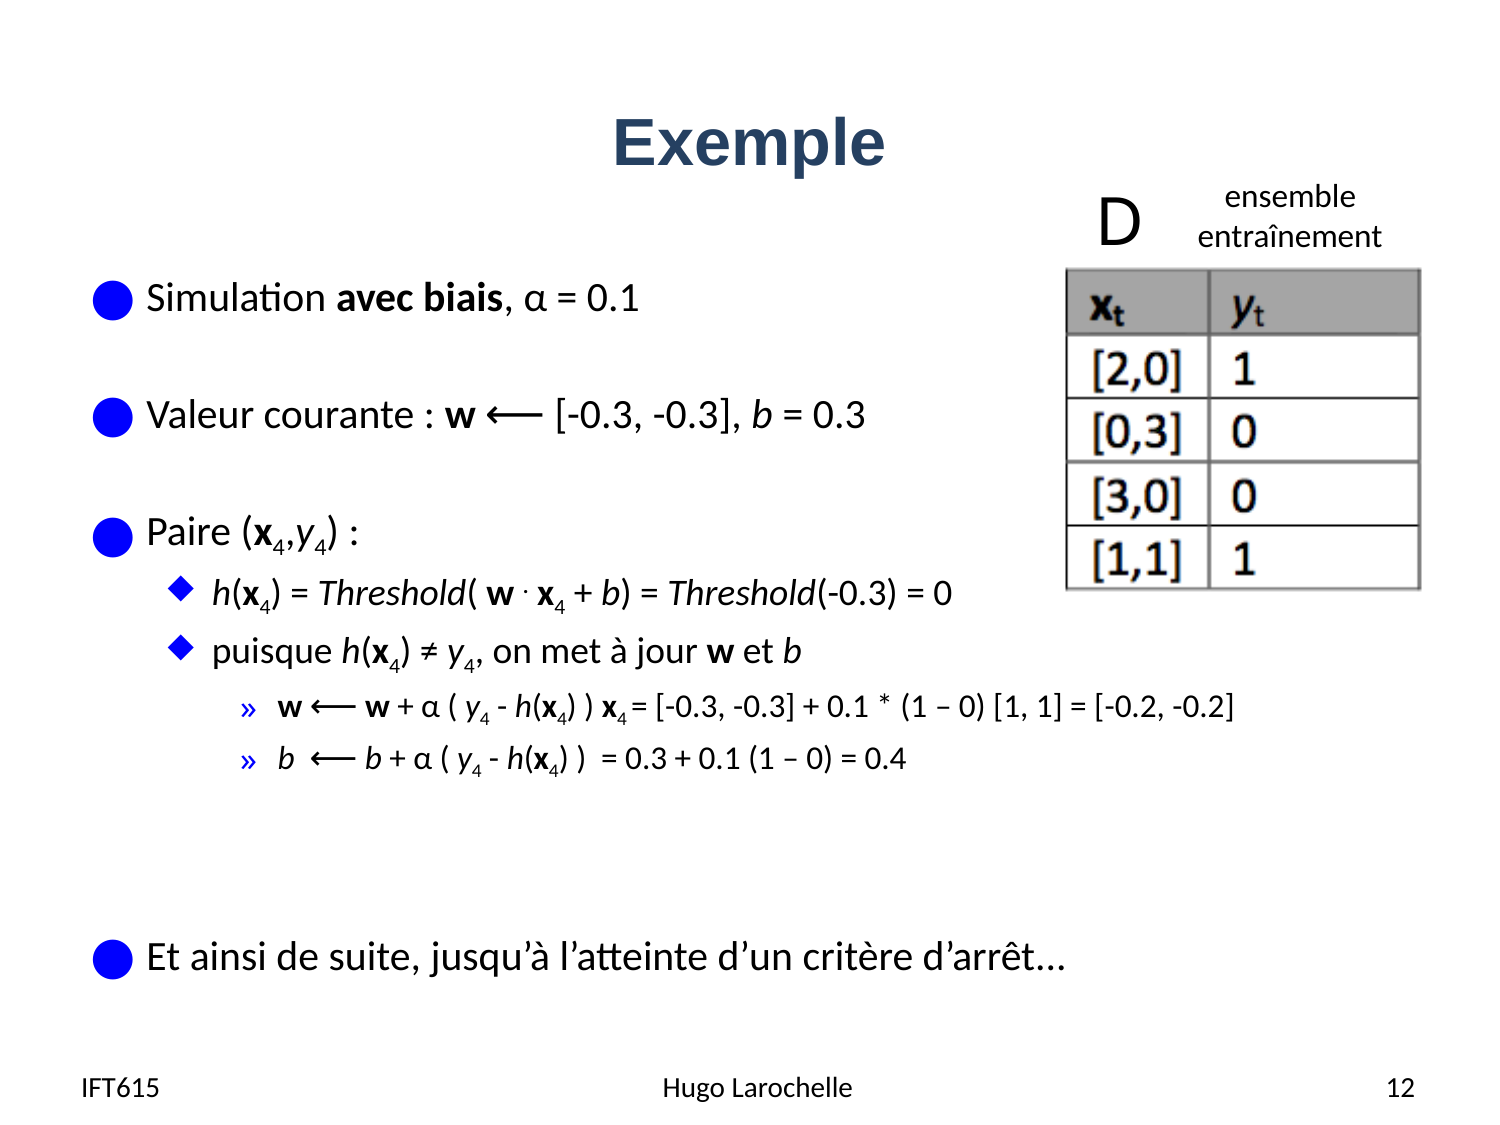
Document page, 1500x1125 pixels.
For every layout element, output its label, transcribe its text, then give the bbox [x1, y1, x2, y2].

picture [1056, 262, 1430, 612]
list Simulation avec biais, α = 0.1 Valeur courante : w ⟵ [-0.3, -0.3], b = 0.3 Paire (x4,y4) : h(x4) = Threshold( w . x4 + b) = Threshold(-0.3) = 0 puisque h(x4) ≠ y4, on met à jour w et b w ⟵ w + α ( y4 - h(x4) ) x4 = [-0.3, -0.3] + 0.1 * (1 – 0) [1, 1] = [-0.2, -0.2] b ⟵ b + α ( y4 - h(x4) ) = 0.3 + 0.1 (1 – 0) = 0.4 Et ainsi de suite, jusqu’à l’atteinte d’un critère d’arrêt... [75, 262, 1425, 1005]
slide_number IFT615 [66, 1056, 356, 1117]
text_box D [1080, 171, 1182, 260]
footer Hugo Larochelle [520, 1056, 996, 1117]
title Exemple [75, 45, 1425, 233]
slide_number 12 [1080, 1056, 1431, 1117]
text_box ensemble entraînement [1182, 166, 1398, 260]
